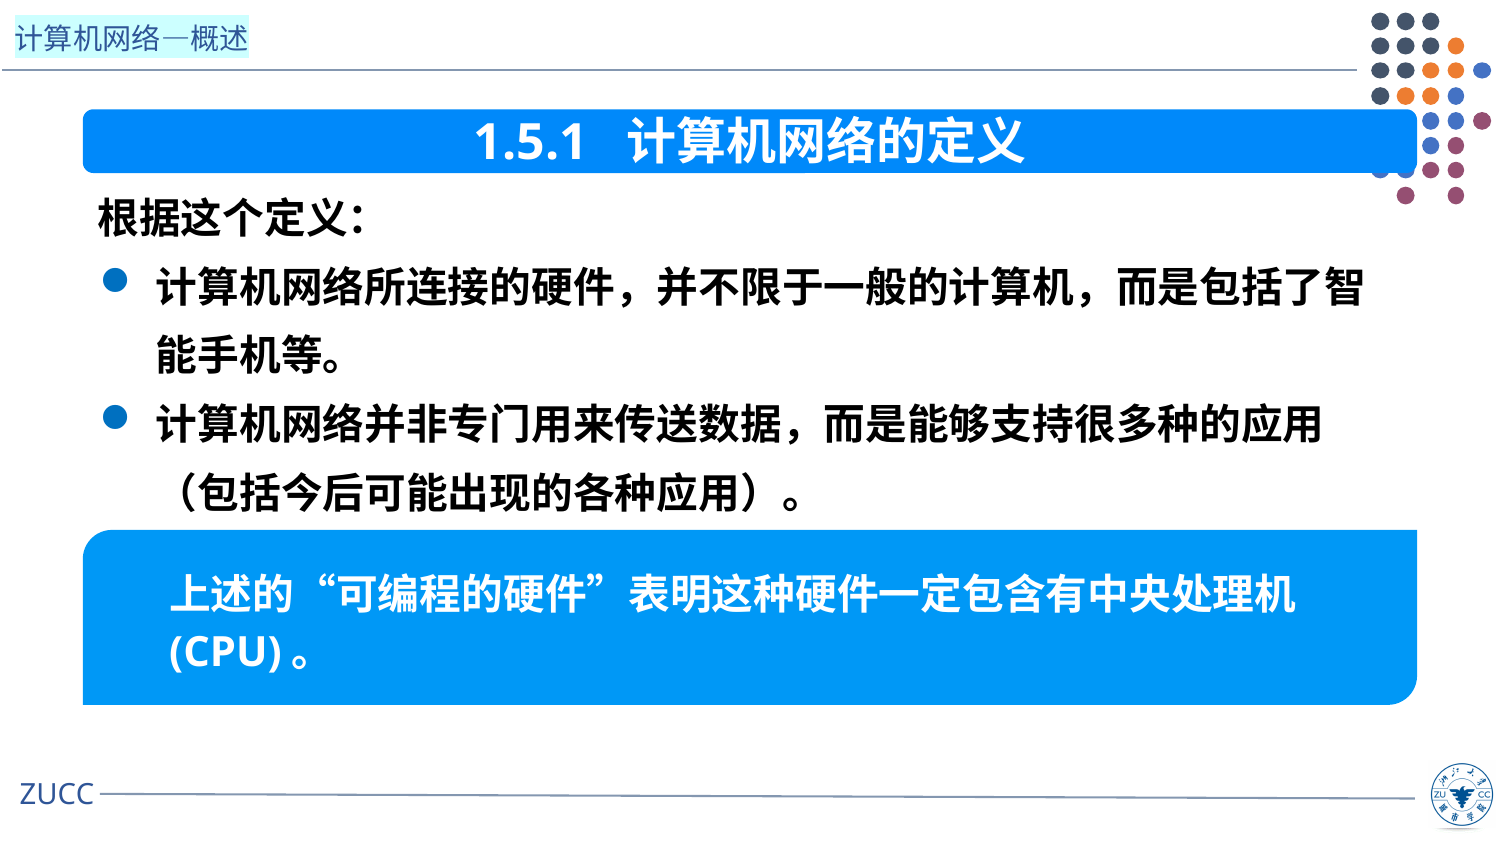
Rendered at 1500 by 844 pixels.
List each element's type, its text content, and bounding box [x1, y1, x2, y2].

text_box 1.5.1 计算机网络的定义 [459, 102, 1041, 165]
text_box 根据这个定义： 计算机网络所连接的硬件，并不限于一般的计算机，而是包括了智能手机等。 计算机网络并非专门用来传送数据，而是能够支持很多种的应用（包括今后可能出现的各种应用）。 [82, 165, 1418, 524]
picture [1415, 750, 1500, 837]
text_box [1041, 109, 1418, 165]
text_box [82, 109, 459, 165]
text_box 上述的“可编程的硬件”表明这种硬件一定包含有中央处理机 (CPU)。 [154, 554, 1364, 682]
text_box [80, 527, 1420, 708]
